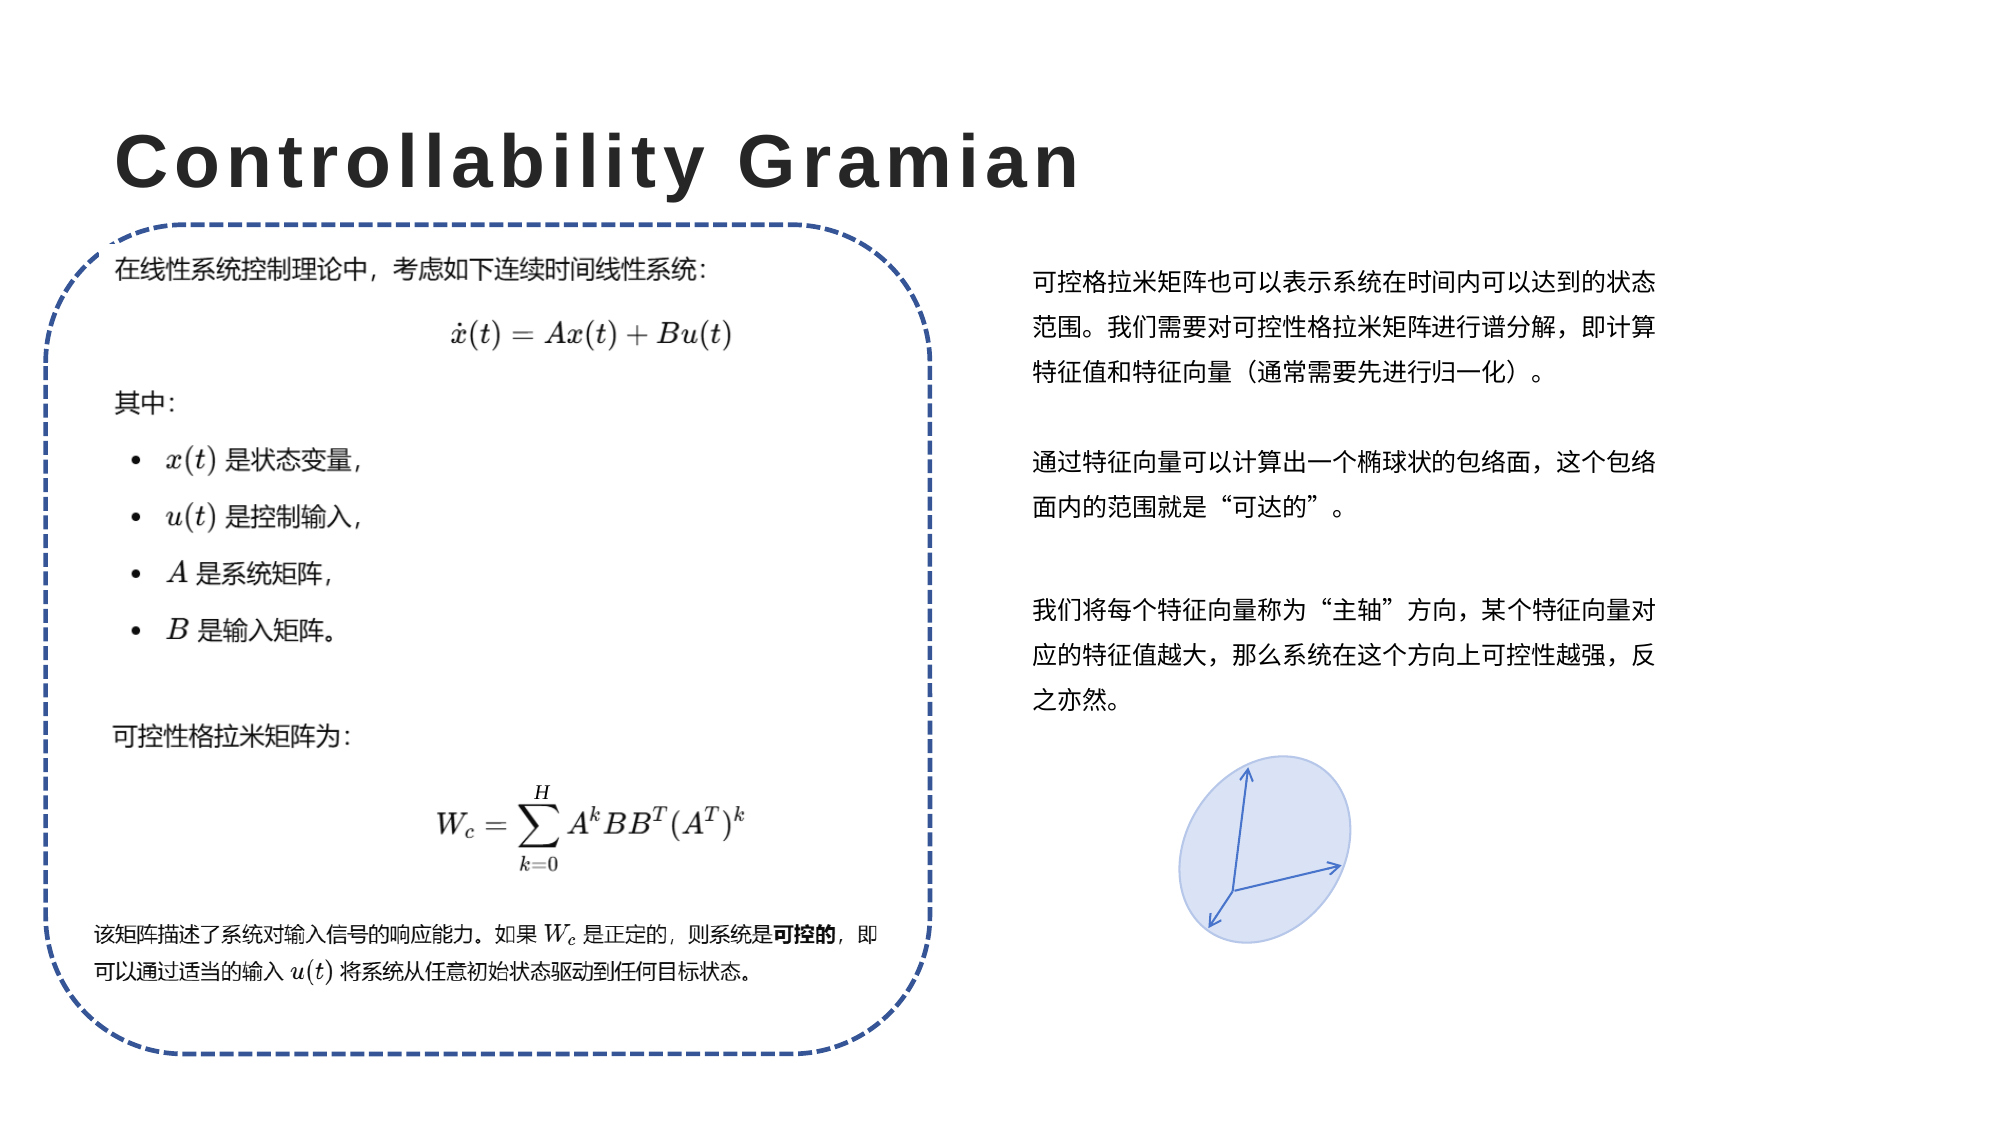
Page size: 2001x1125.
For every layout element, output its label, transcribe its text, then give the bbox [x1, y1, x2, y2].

text_box [1178, 771, 1333, 944]
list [105, 713, 778, 896]
text_box 通过特征向量可以计算出一个椭球状的包络面，这个包络面内的范围就是“可达的”。 [1017, 424, 1685, 530]
picture [99, 243, 785, 679]
picture [86, 911, 890, 997]
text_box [1207, 890, 1234, 929]
text_box 可控格拉米矩阵也可以表示系统在时间内可以达到的状态范围。我们需要对可控性格拉米矩阵进行谱分解，即计算特征值和特征向量（通常需要先进行归一化）。 [1017, 244, 1685, 394]
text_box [1234, 864, 1343, 892]
text_box 我们将每个特征向量称为“主轴”方向，某个特征向量对应的特征值越大，那么系统在这个方向上可控性越强，反之亦然。 [1017, 572, 1685, 722]
text_box [1241, 755, 1352, 872]
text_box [1232, 766, 1249, 890]
title Controllability Gramian [99, 99, 1900, 216]
text_box [44, 223, 931, 1055]
